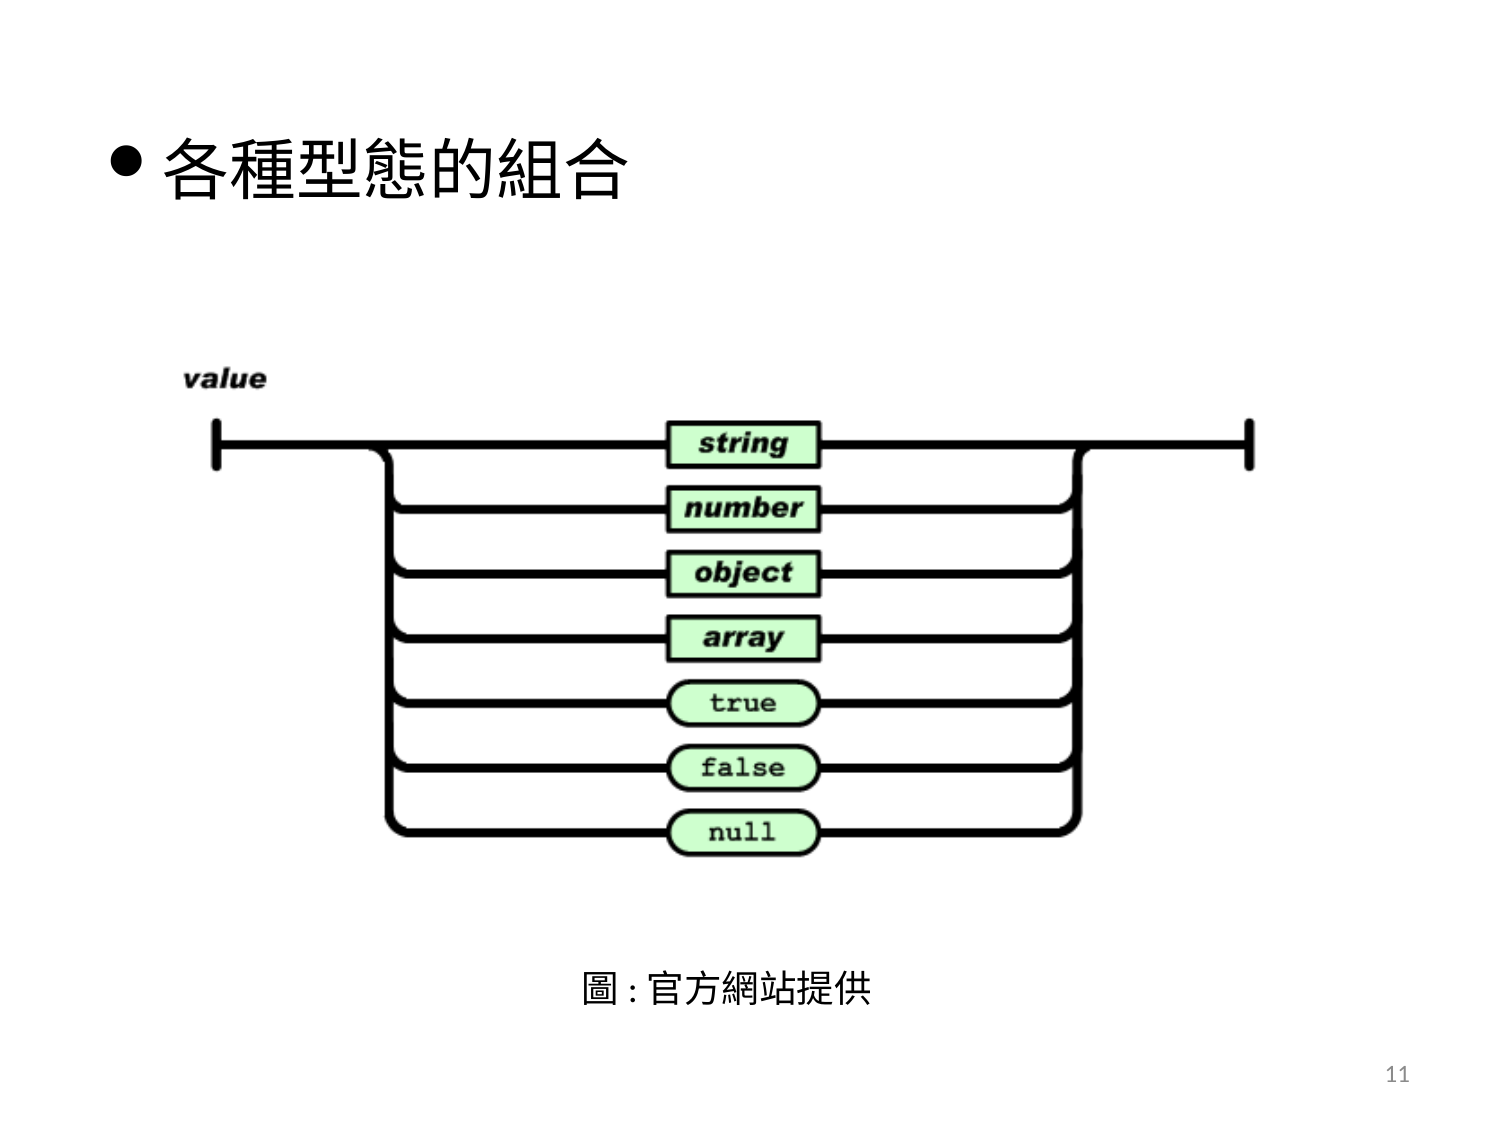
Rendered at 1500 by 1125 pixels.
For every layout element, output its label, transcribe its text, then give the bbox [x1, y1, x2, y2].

text_box 圖:官方網站提供 [566, 957, 887, 1018]
list 各種型態的組合 [91, 120, 1442, 893]
slide_number 11 [1074, 1042, 1425, 1103]
picture [177, 358, 1277, 870]
